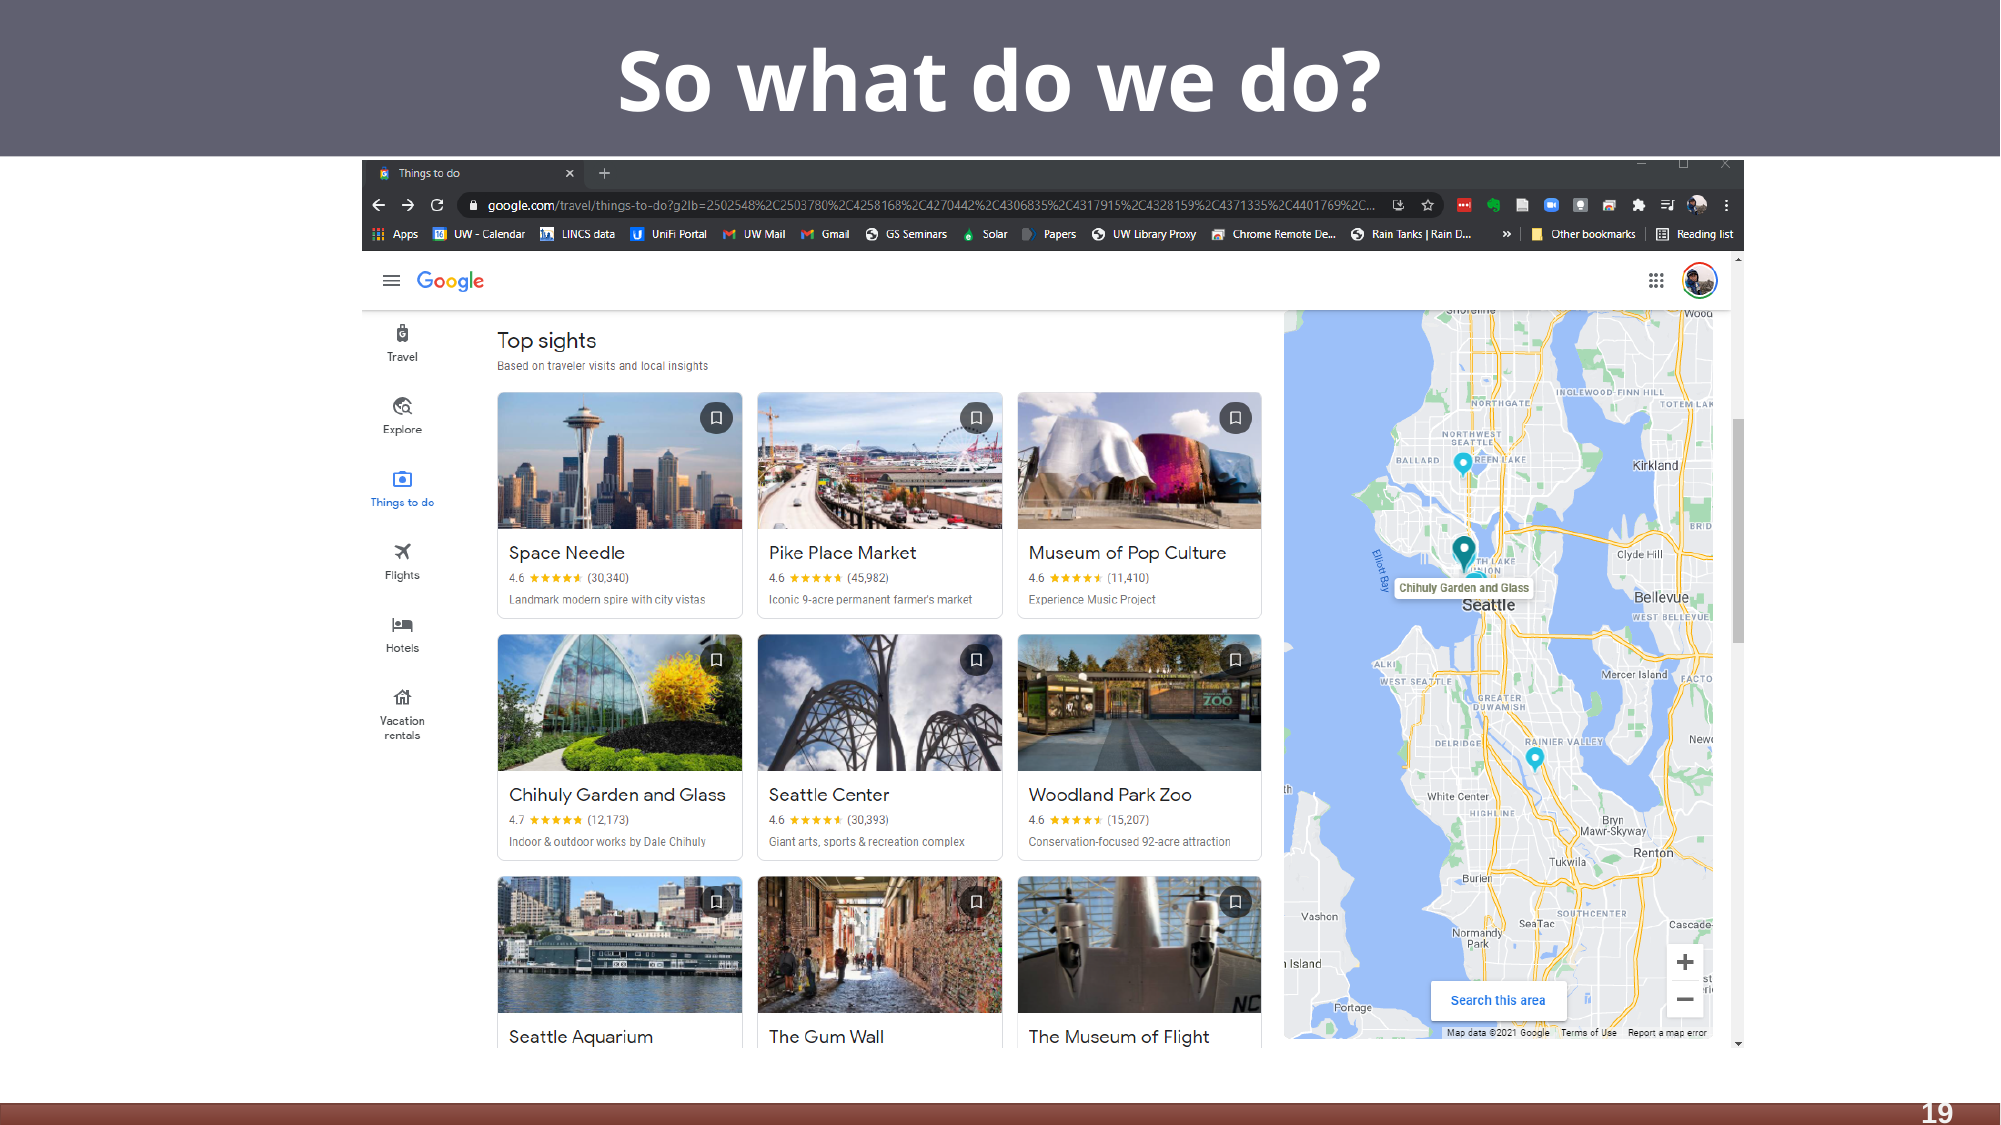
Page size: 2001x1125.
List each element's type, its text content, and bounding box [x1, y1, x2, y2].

picture [361, 159, 1745, 1049]
slide_number 19 [1800, 1082, 1969, 1125]
title So what do we do? [0, 0, 2000, 157]
